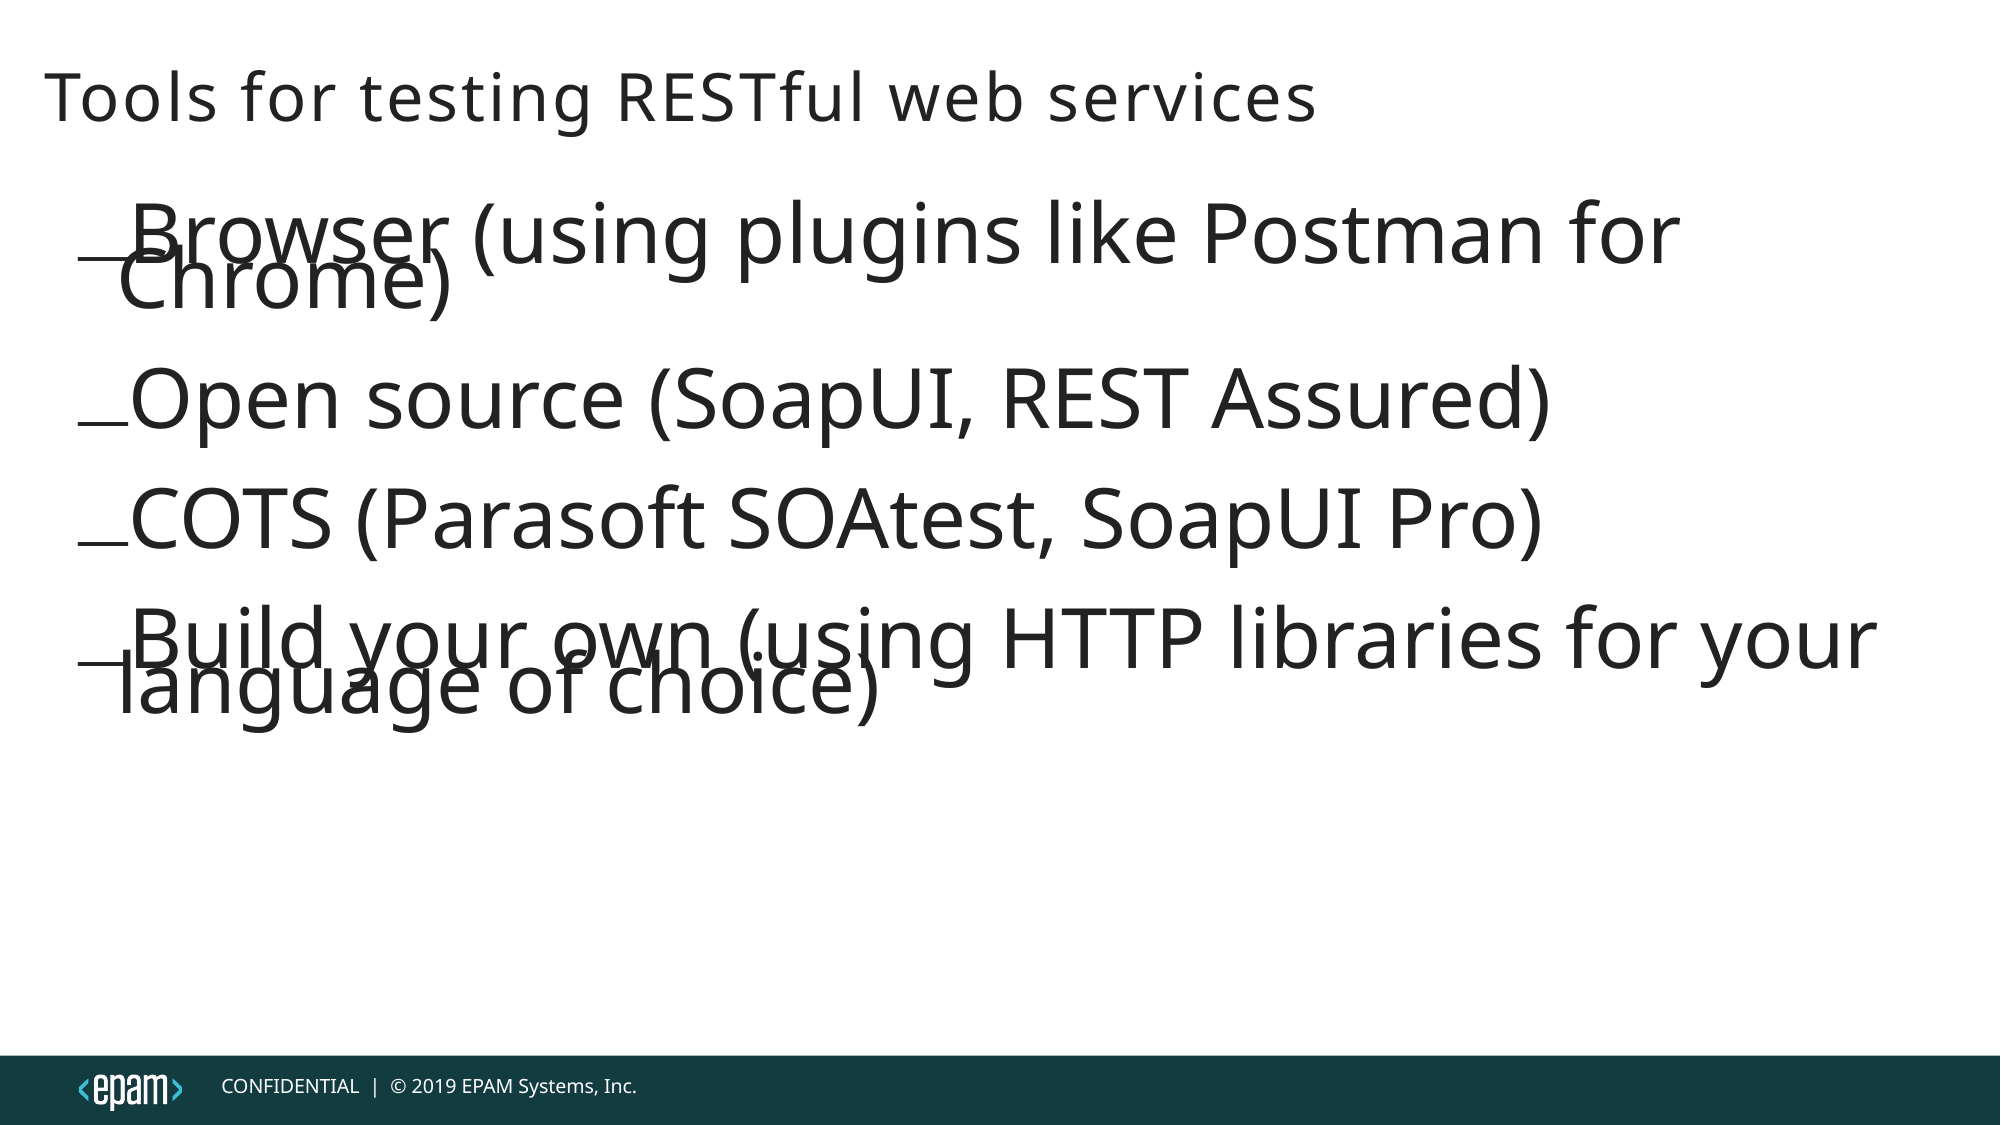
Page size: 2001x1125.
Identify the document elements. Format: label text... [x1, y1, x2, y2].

title Tools for testing RESTful web services [44, 79, 1888, 146]
list Browser (using plugins like Postman for Chrome) Open source (SoapUI, REST Assured) COTS (Parasoft SOAtest, SoapUI Pro) Build your own (using HTTP libraries for your language of choice) [78, 236, 1922, 980]
